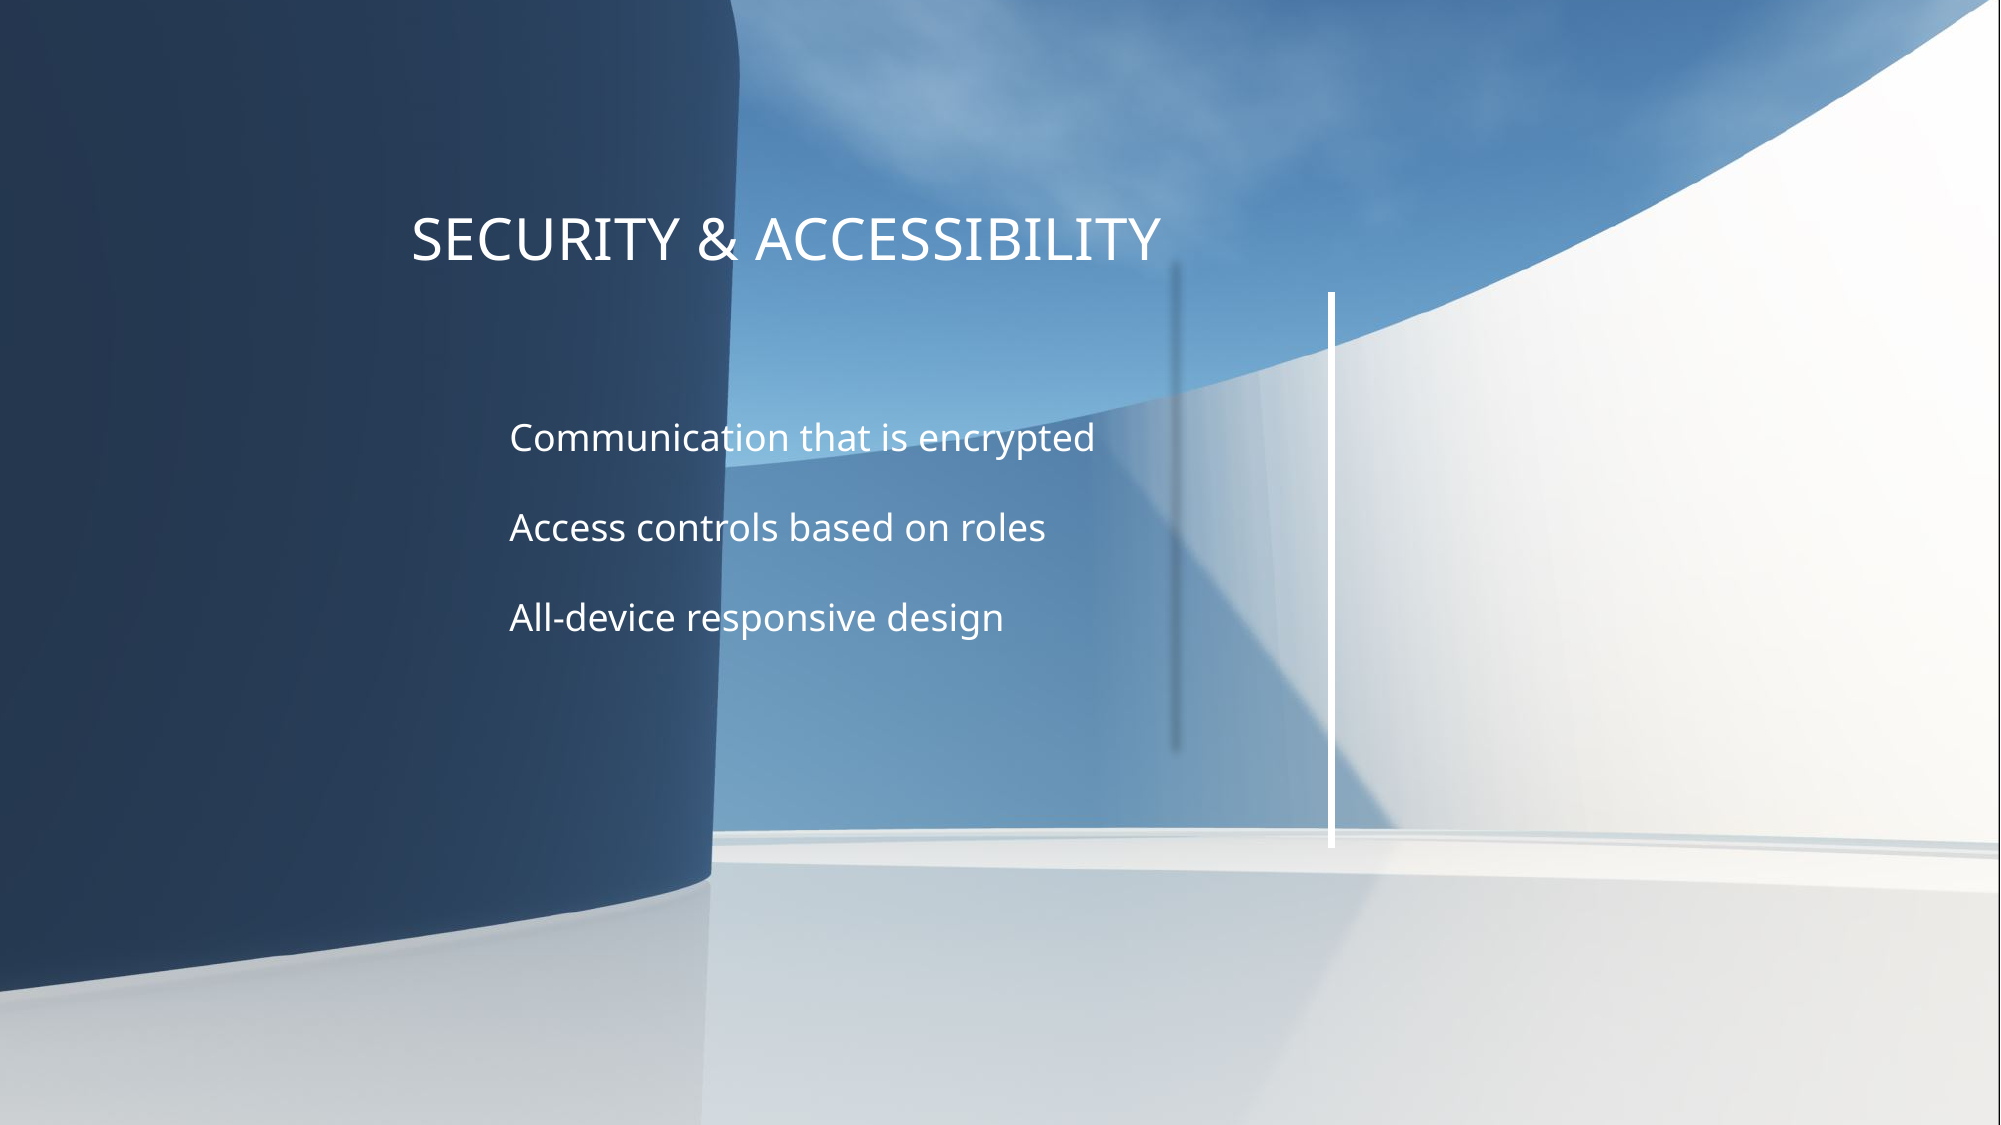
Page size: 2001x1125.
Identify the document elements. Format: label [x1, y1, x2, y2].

list [0, 0, 1999, 1125]
